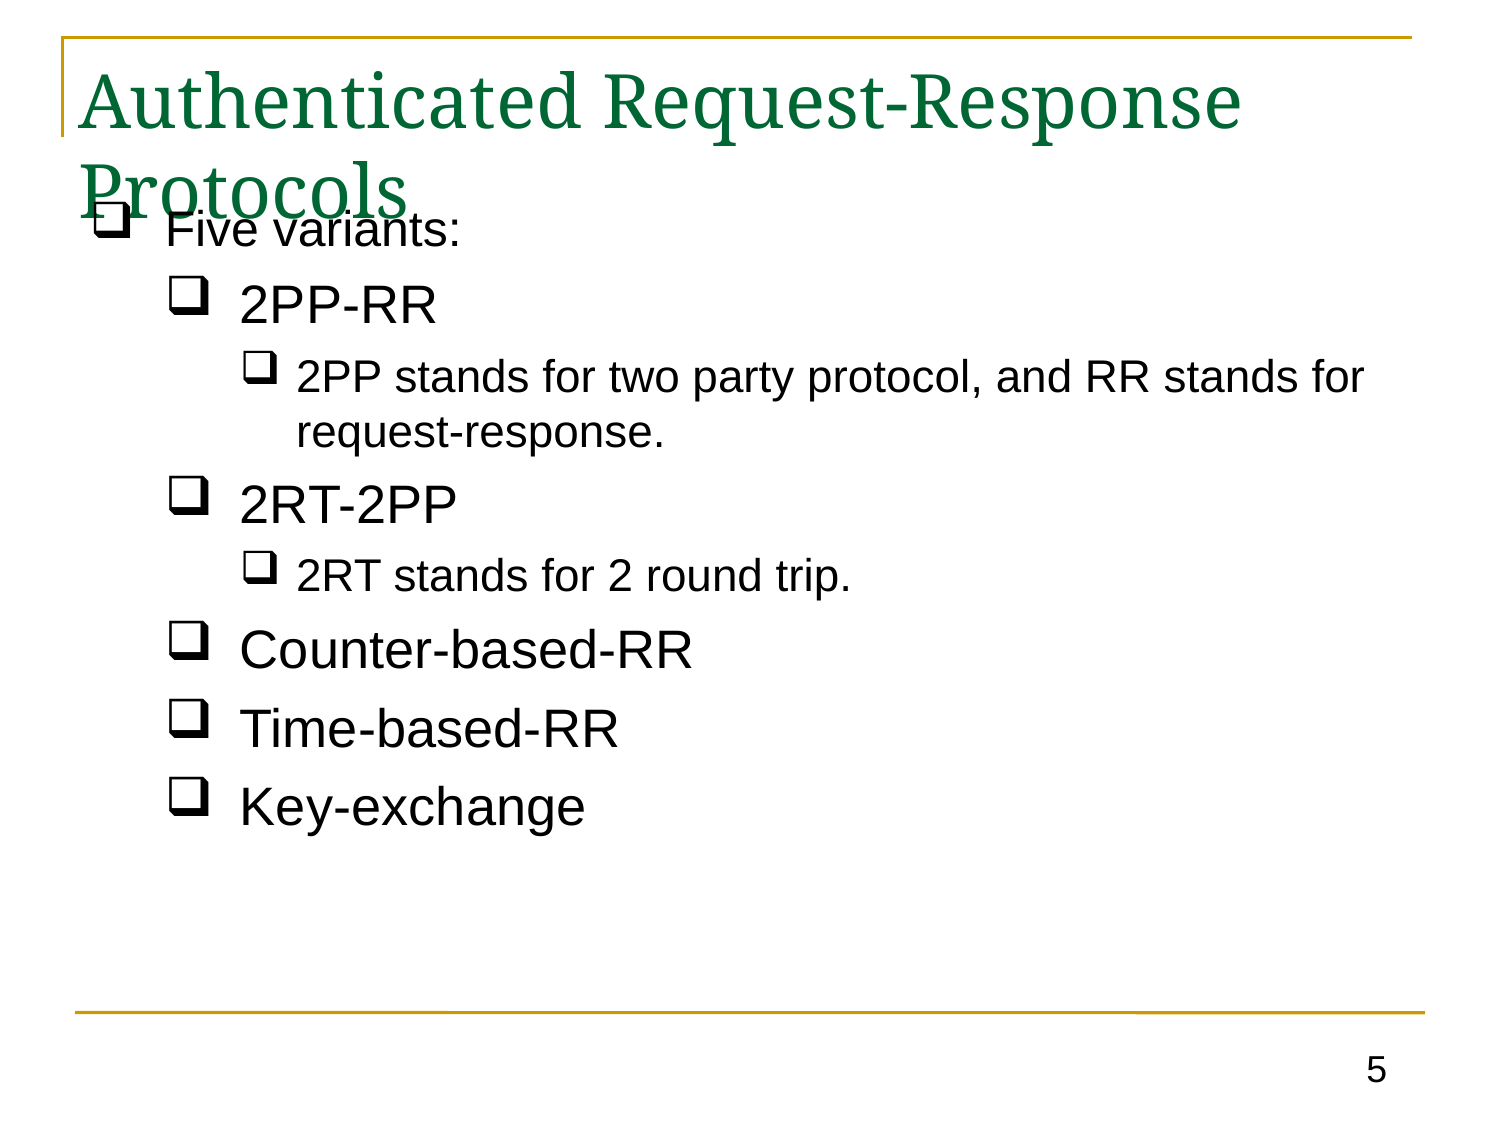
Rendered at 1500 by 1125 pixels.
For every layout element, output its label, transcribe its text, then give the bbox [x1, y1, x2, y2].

text_box 5 [1351, 1023, 1424, 1098]
list Five variants: 2PP-RR 2PP stands for two party protocol, and RR stands for request-response. 2RT-2PP 2RT stands for 2 round trip. Counter-based-RR Time-based-RR Key-exchange [75, 188, 1425, 1006]
title Authenticated Request-Response Protocols [63, 45, 1425, 174]
